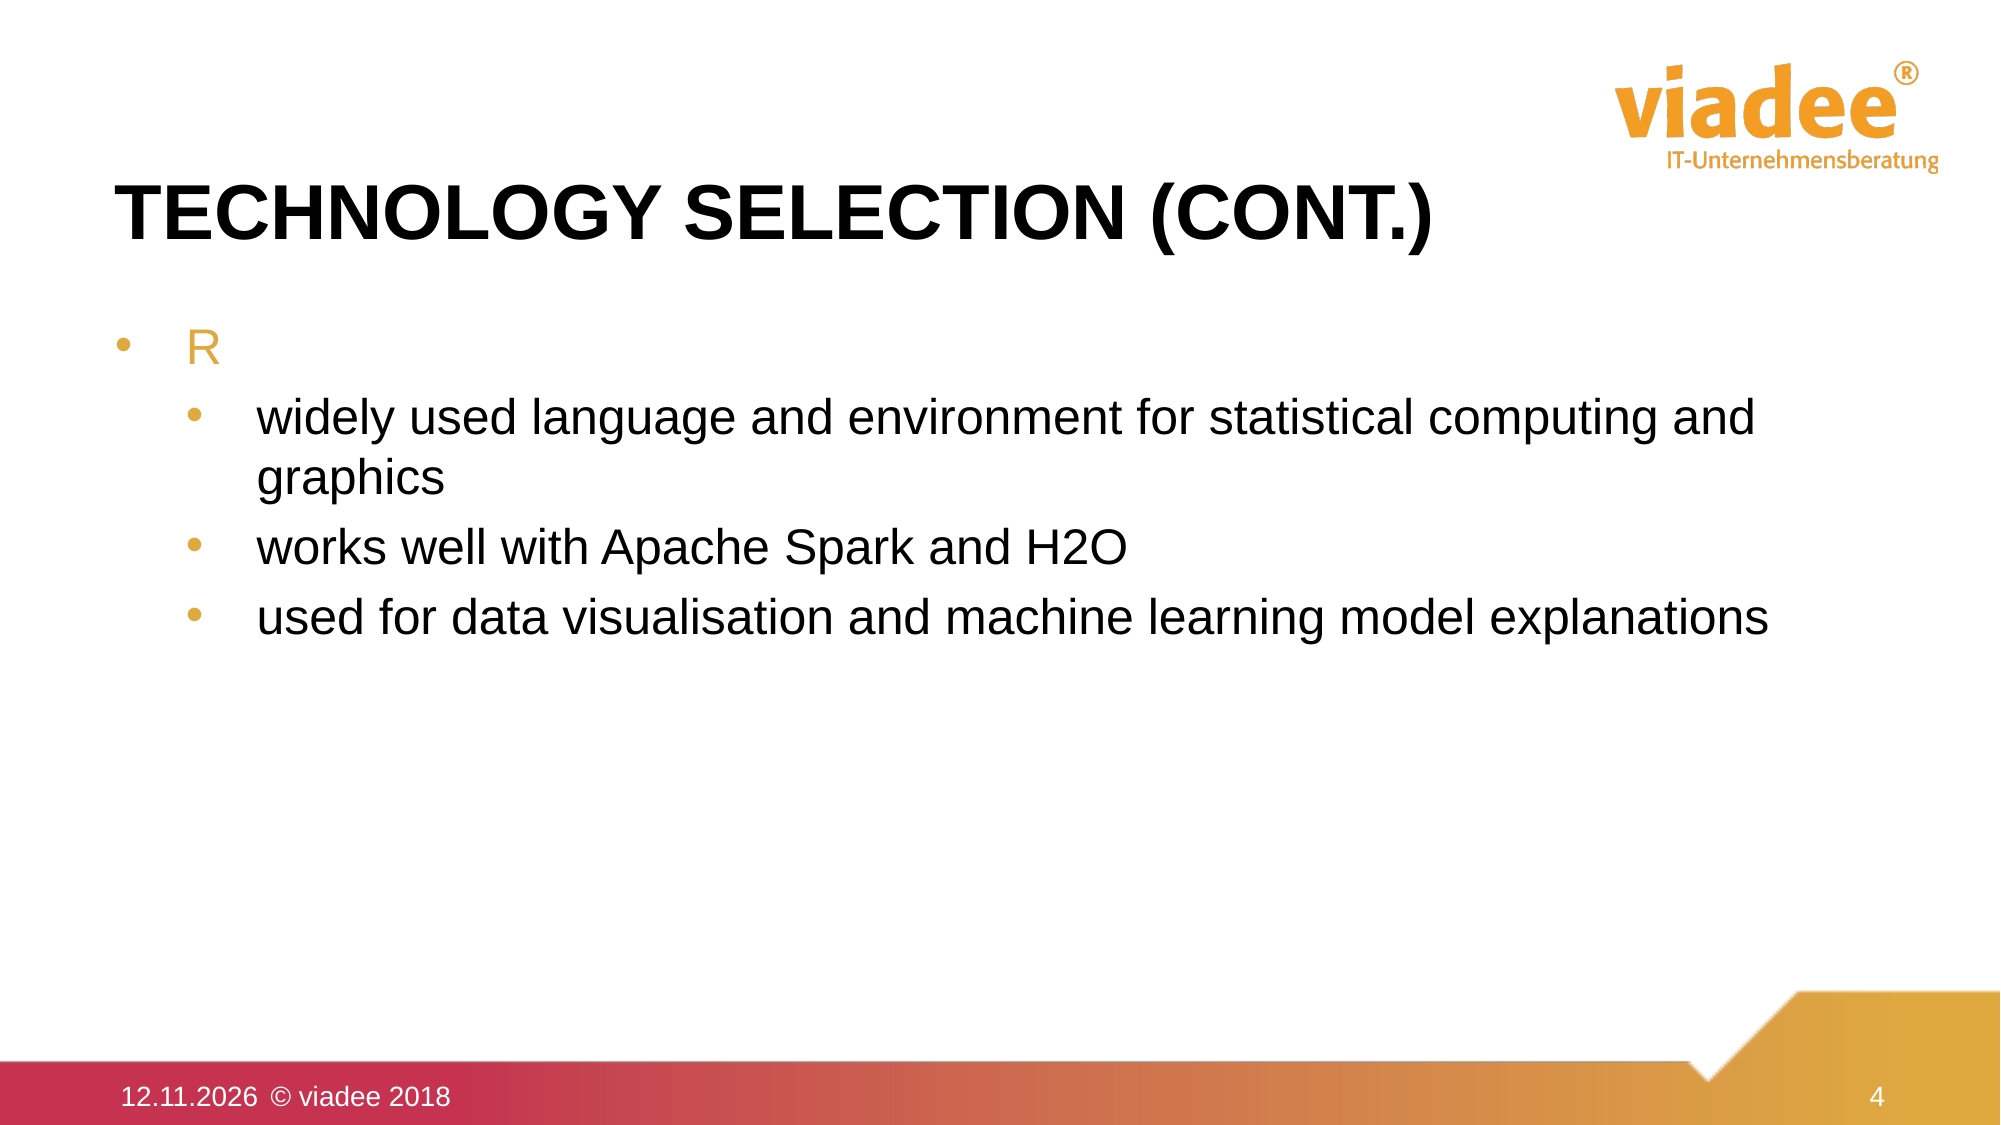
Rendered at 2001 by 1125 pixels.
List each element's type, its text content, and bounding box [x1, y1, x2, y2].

slide_number 4 [1727, 1065, 1900, 1125]
list R widely used language and environment for statistical computing and graphics works well with Apache Spark and H2O used for data visualisation and machine learning model explanations [99, 306, 1900, 979]
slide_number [105, 1065, 559, 1125]
picture [0, 990, 2000, 1125]
title Technology selection (cont.) [99, 107, 1602, 263]
